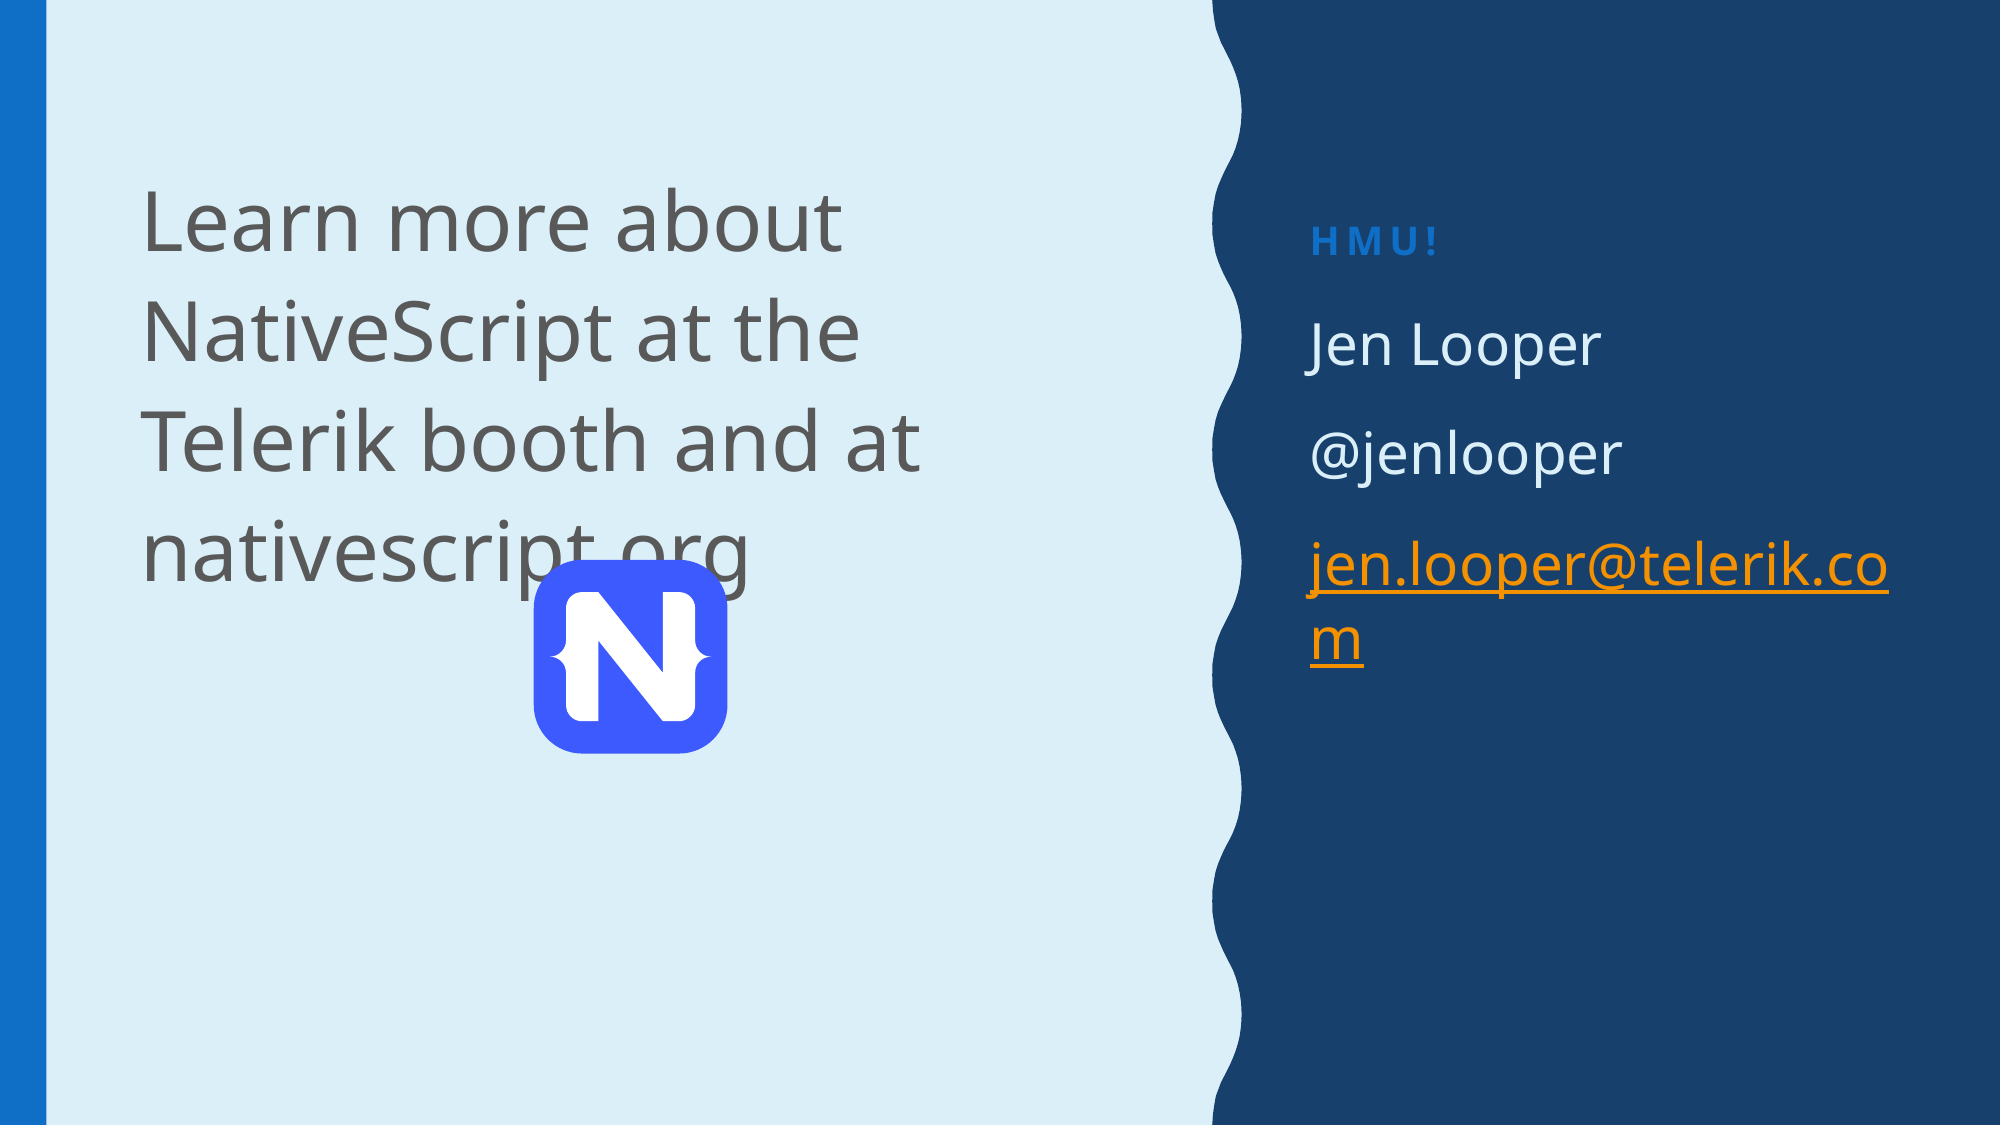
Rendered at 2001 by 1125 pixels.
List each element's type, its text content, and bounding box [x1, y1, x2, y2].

list Jen Looper @jenlooper jen.looper@telerik.com [1294, 285, 1911, 969]
title HMU! [1294, 75, 1875, 272]
list Learn more about NativeScript at the Telerik booth and at nativescript.org [125, 151, 1136, 969]
picture [533, 559, 728, 754]
